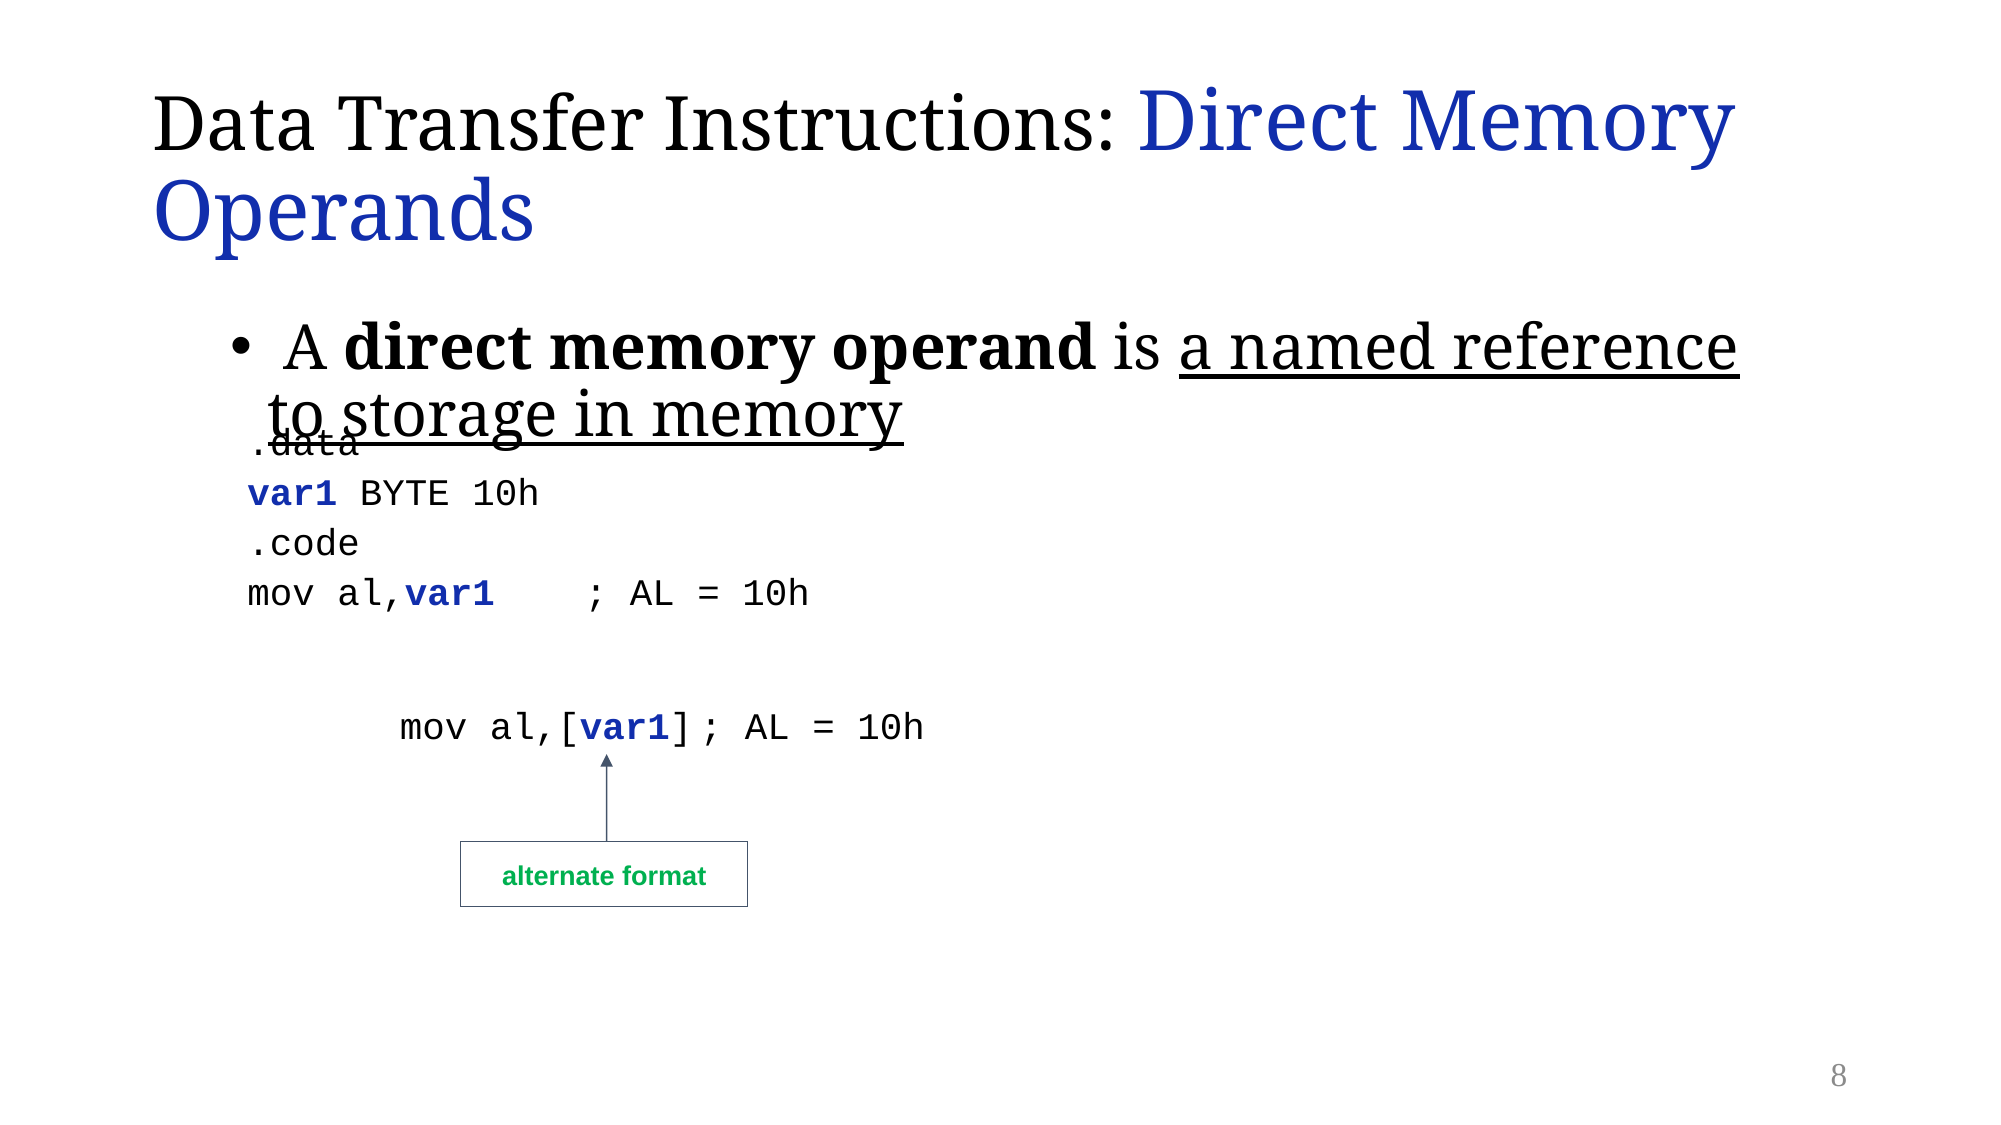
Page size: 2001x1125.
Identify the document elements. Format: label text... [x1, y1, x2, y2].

title Data Transfer Instructions: Direct Memory Operands [137, 59, 1863, 278]
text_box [382, 707, 943, 921]
list A direct memory operand is a named reference to storage in memory [215, 307, 1768, 1005]
text_box .data var1 BYTE 10h .code mov al,var1 ; AL = 10h [232, 407, 1358, 708]
slide_number 8 [1412, 1042, 1863, 1103]
